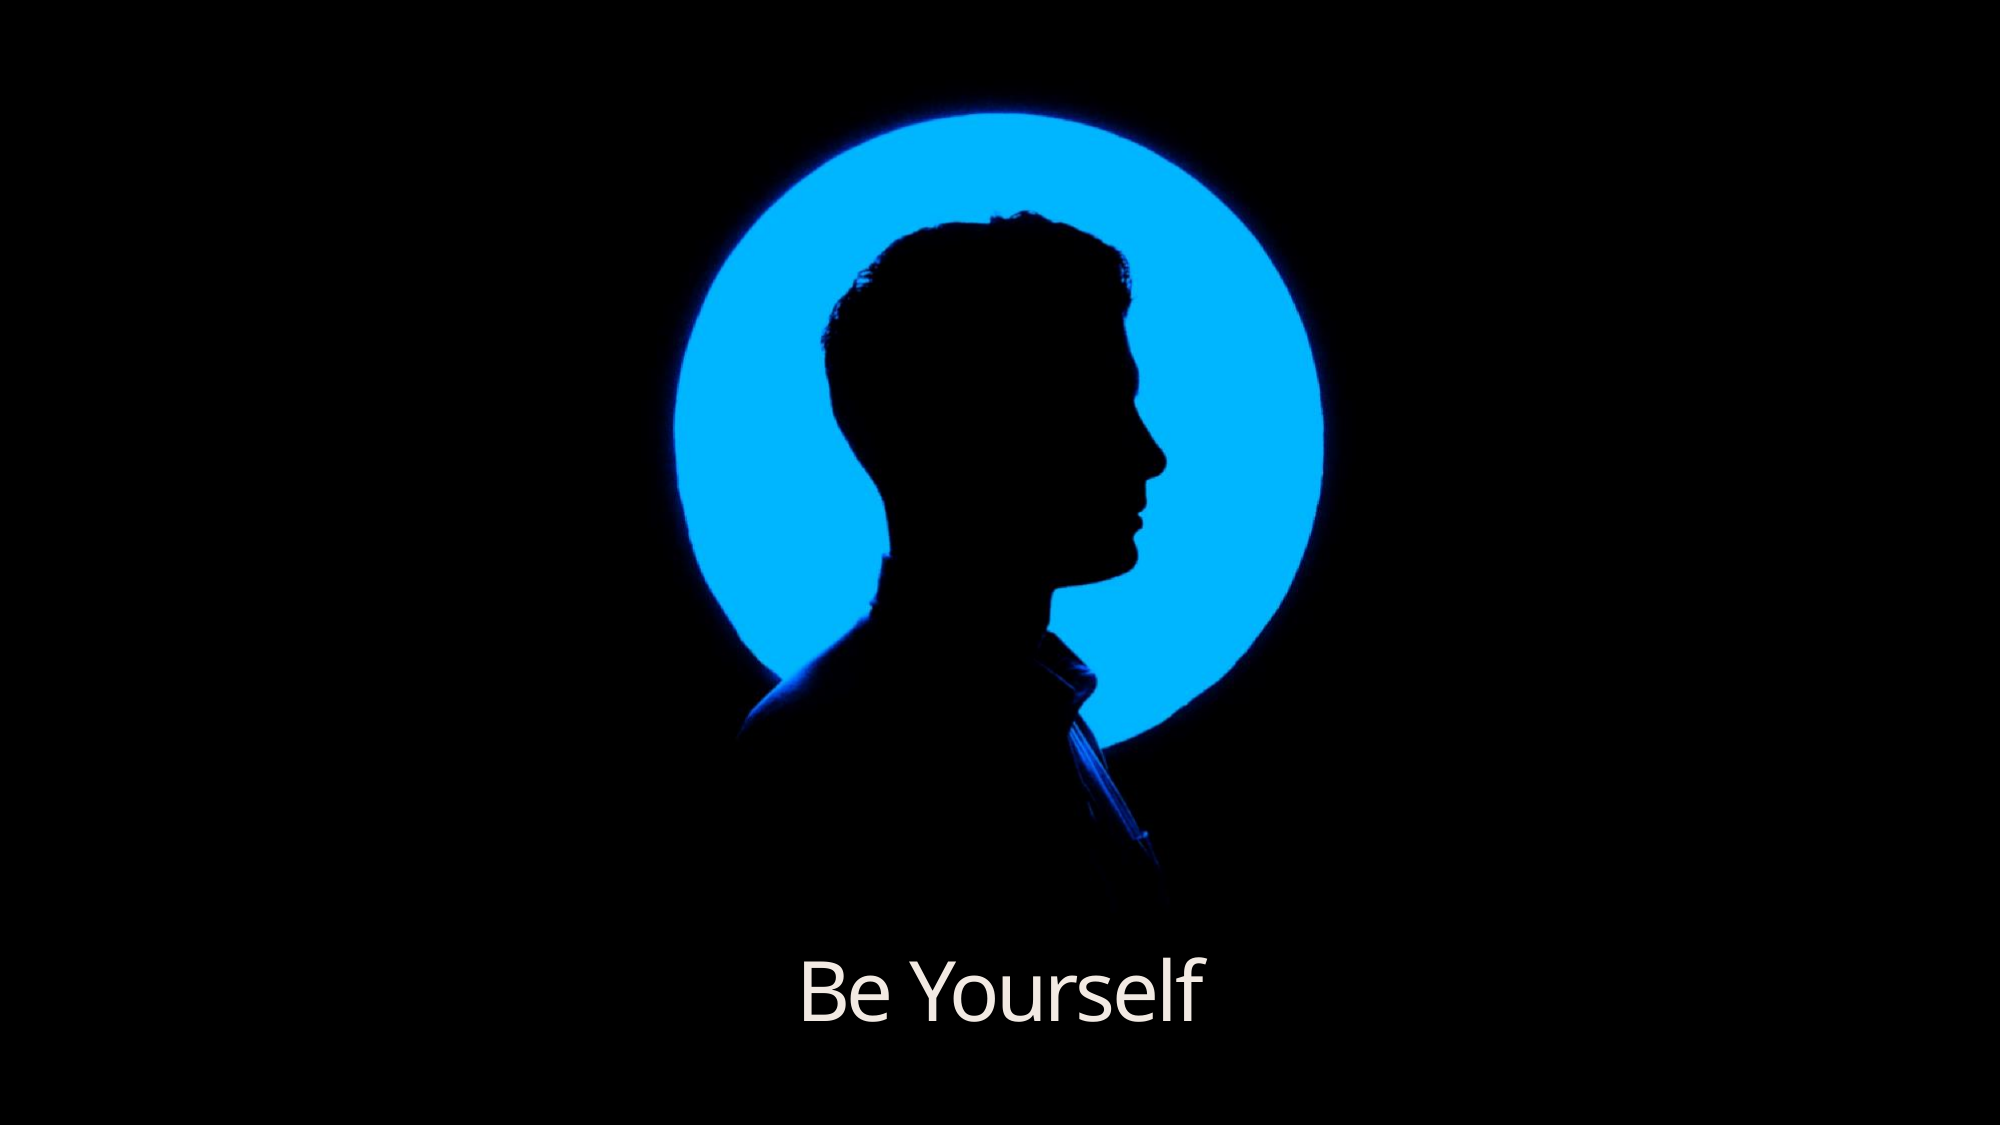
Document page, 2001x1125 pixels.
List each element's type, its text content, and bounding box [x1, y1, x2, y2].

picture [0, 0, 2000, 1007]
text_box Be Yourself [781, 1007, 1219, 1046]
